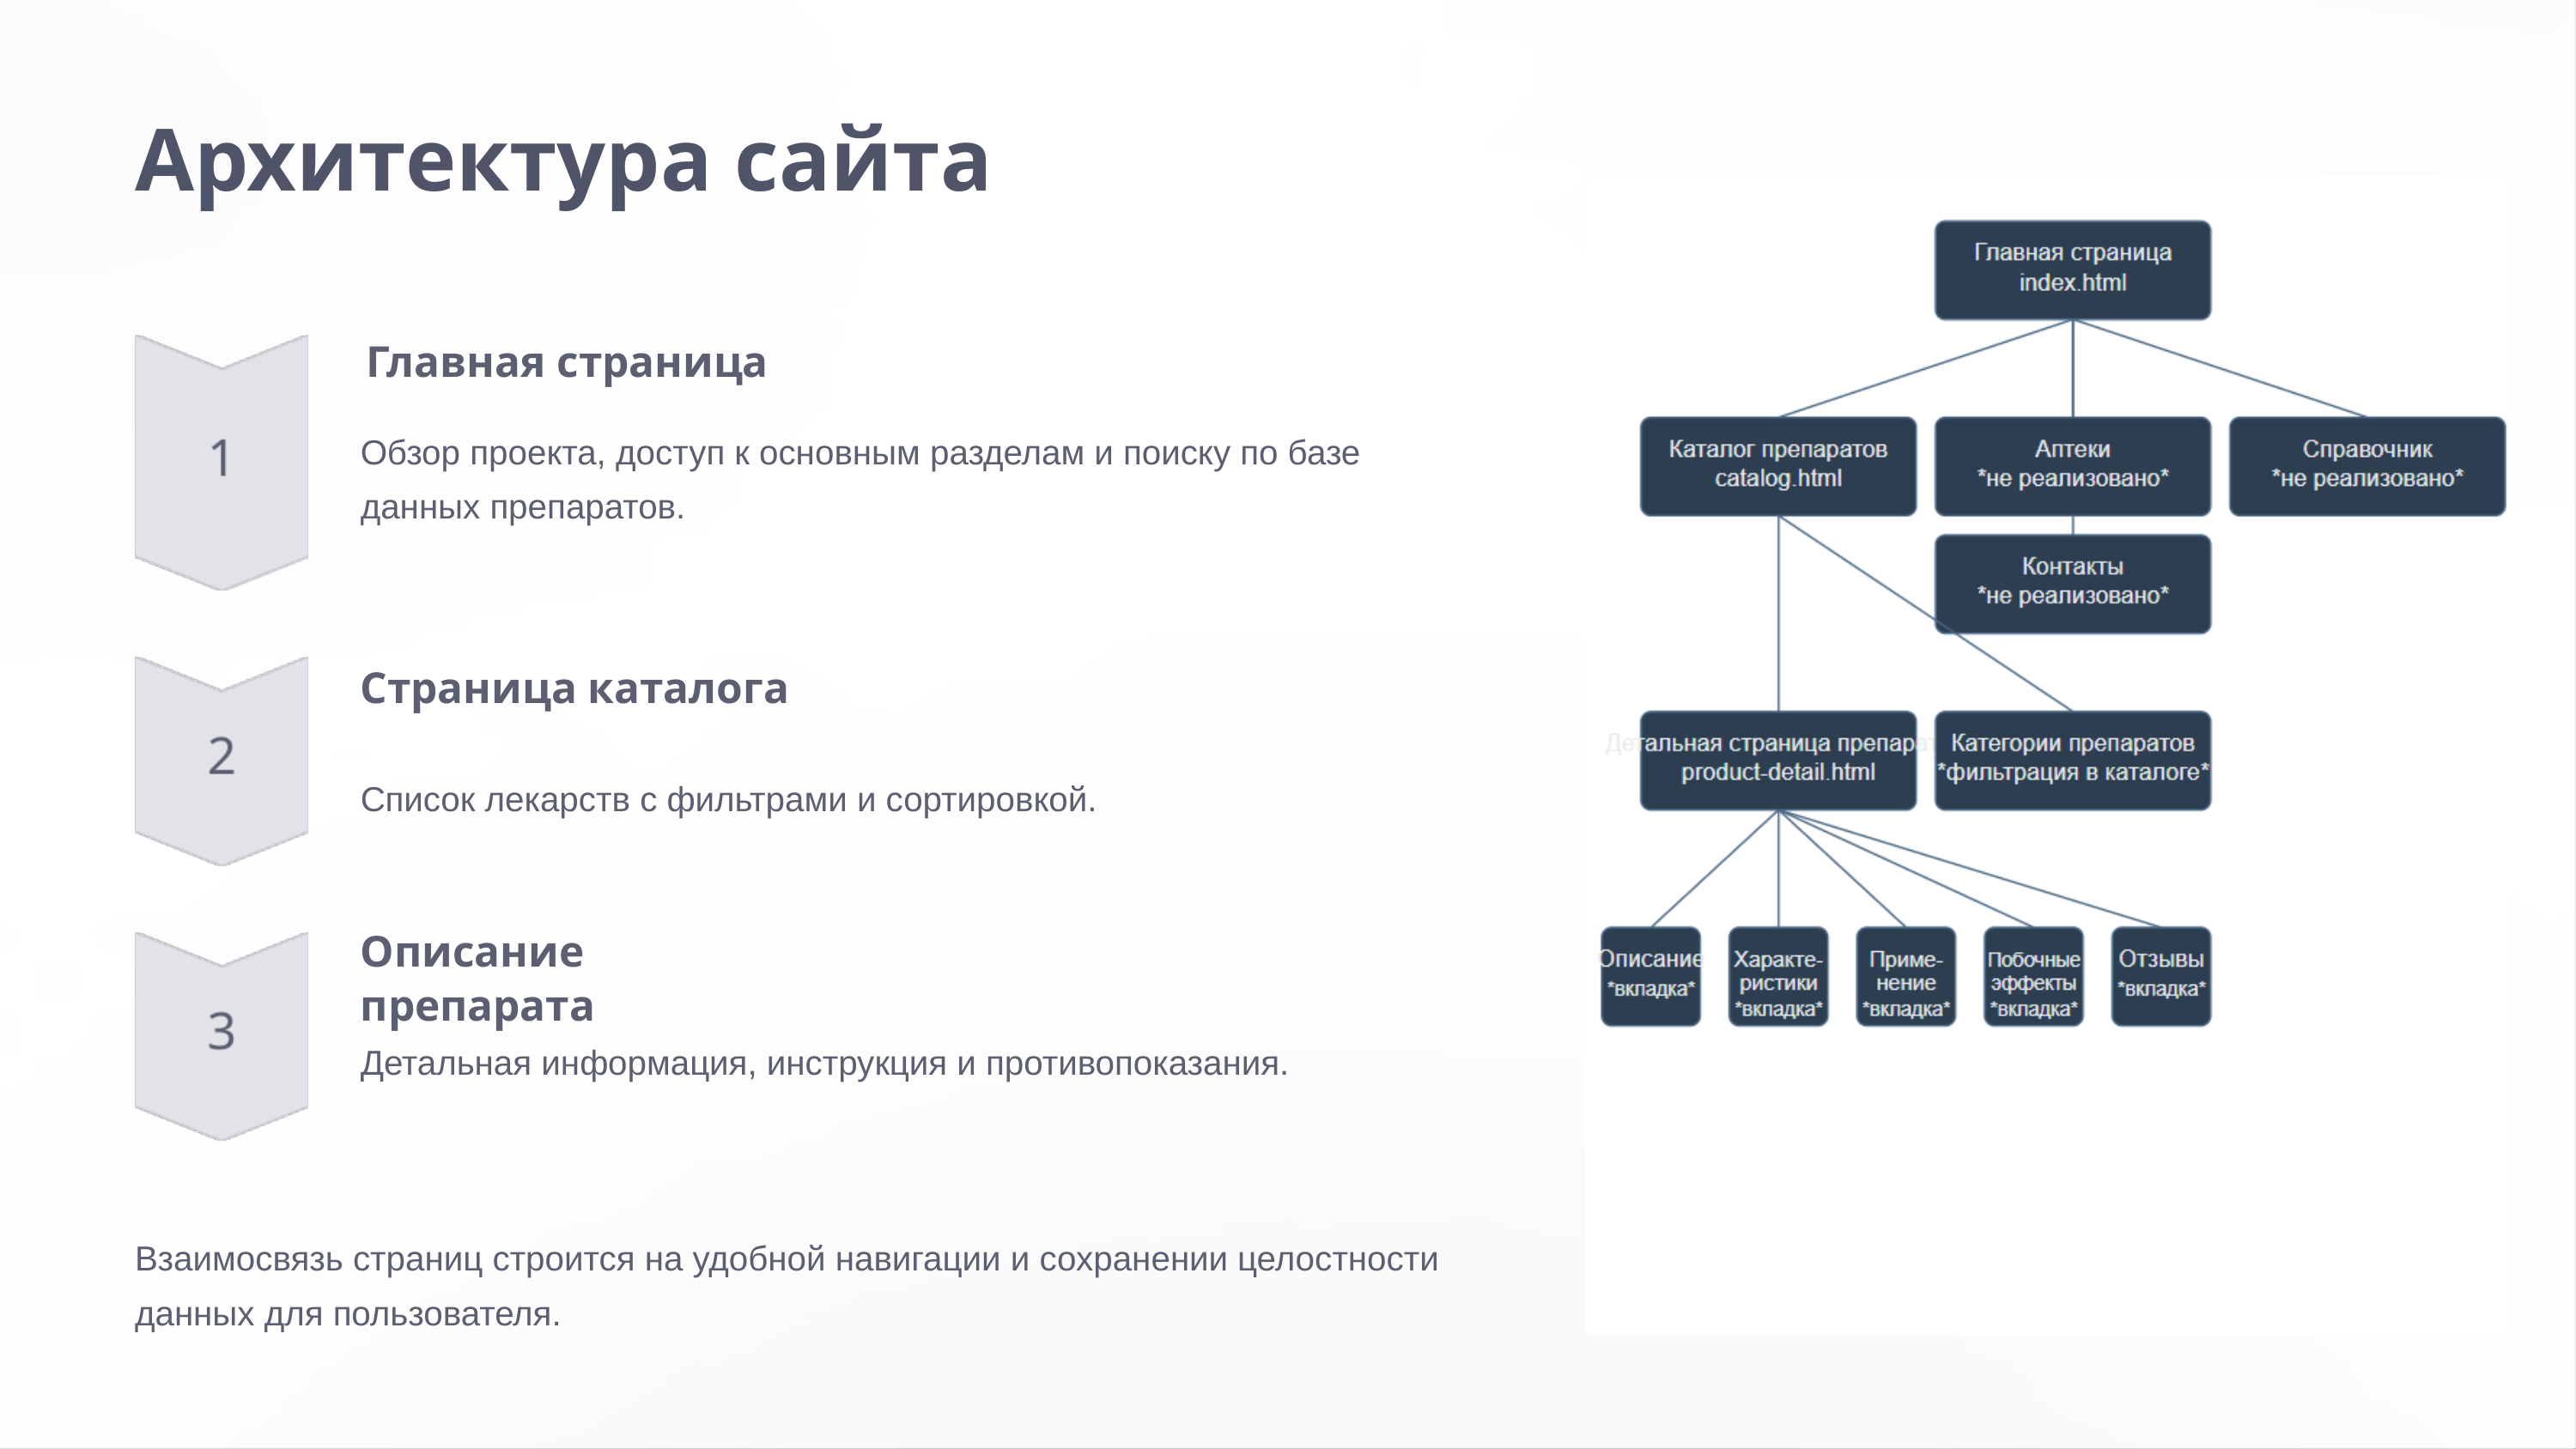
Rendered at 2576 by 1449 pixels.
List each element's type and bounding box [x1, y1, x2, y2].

text_box [360, 425, 1476, 537]
text_box [134, 1232, 1476, 1343]
text_box [0, 0, 2576, 1449]
text_box [360, 661, 794, 731]
text_box [365, 335, 800, 404]
text_box [360, 925, 805, 994]
text_box [360, 1036, 1476, 1093]
text_box [360, 773, 1476, 829]
text_box [134, 106, 1003, 246]
